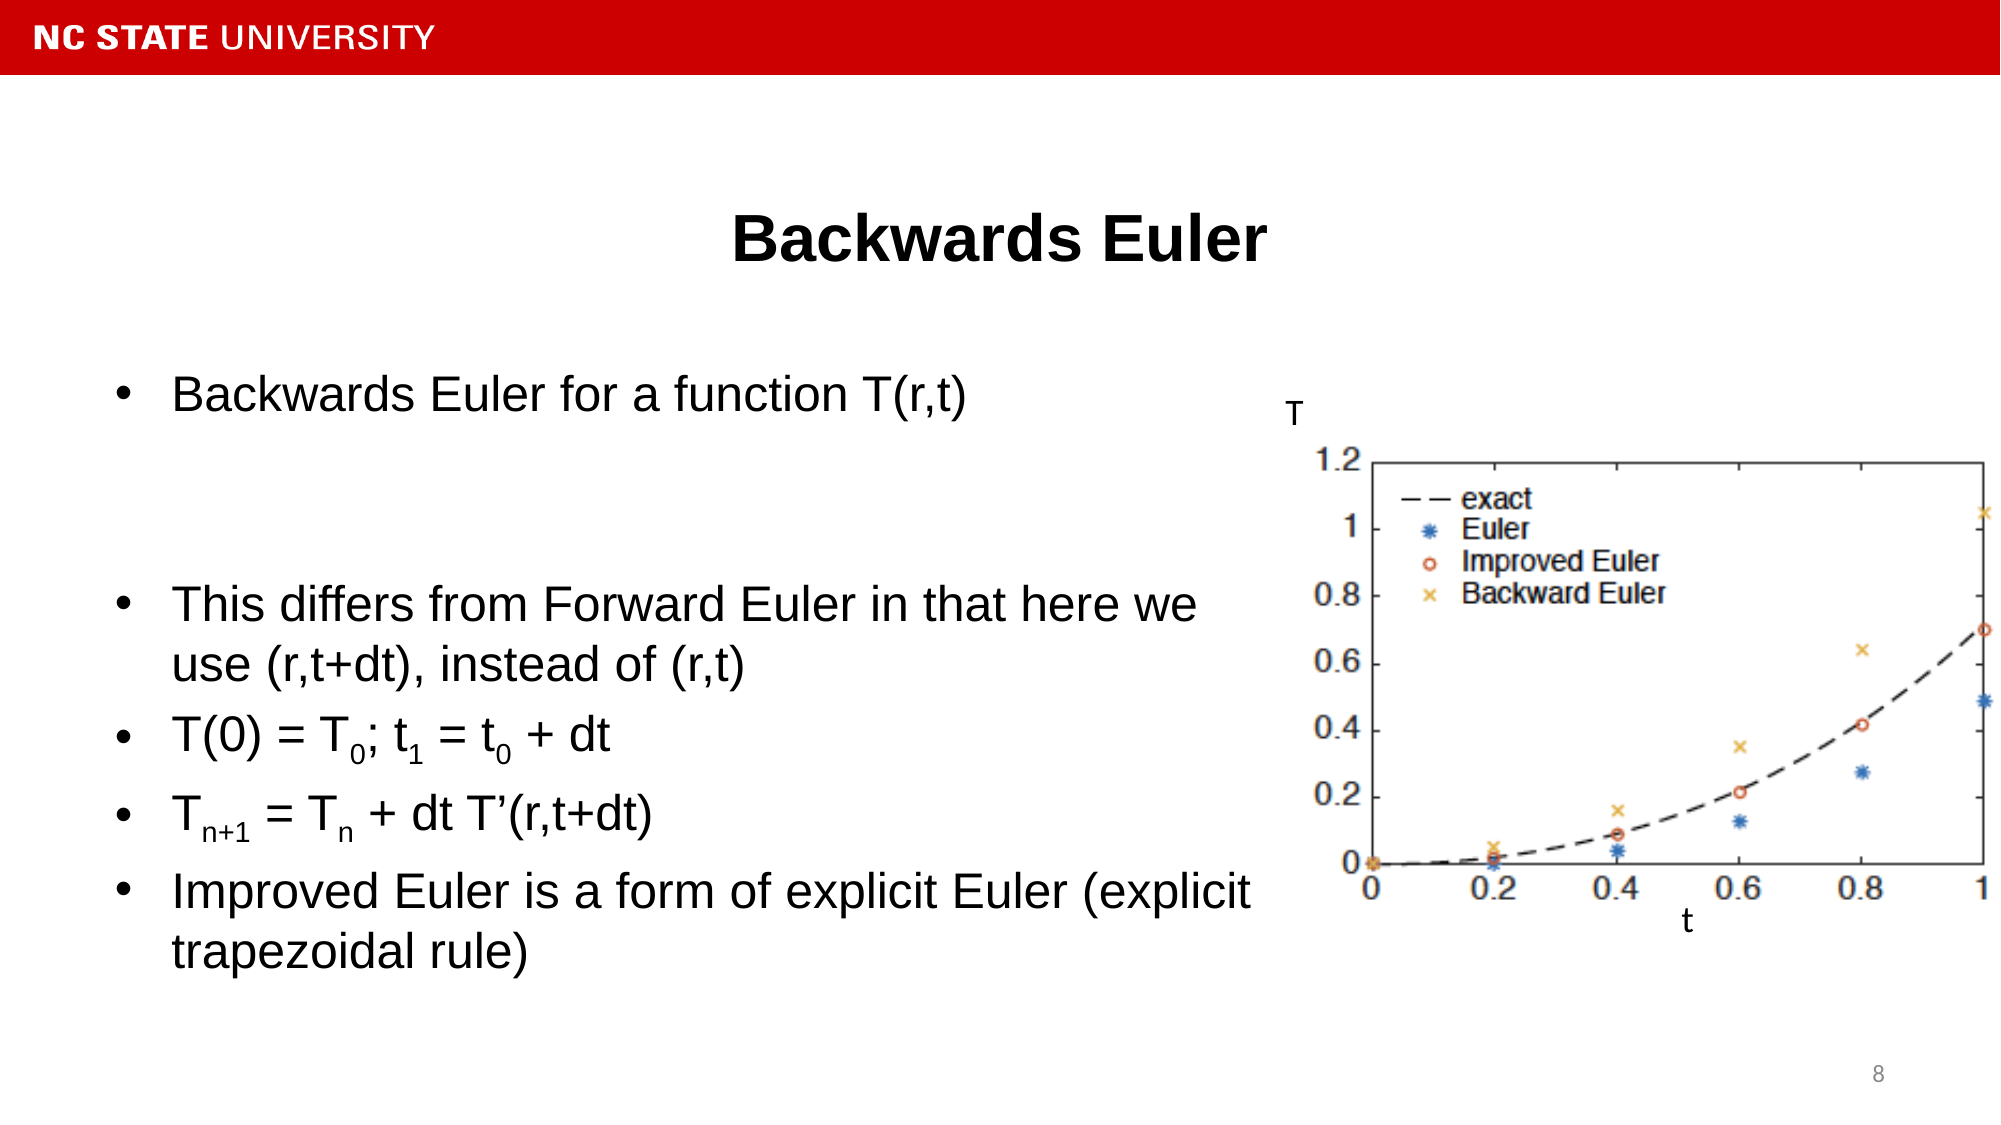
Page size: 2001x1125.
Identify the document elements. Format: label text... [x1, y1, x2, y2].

title Backwards Euler [99, 147, 1900, 323]
picture [0, 0, 2000, 75]
picture [1311, 441, 2000, 915]
slide_number 8 [1433, 1042, 1900, 1103]
text_box T [1270, 381, 1319, 441]
text_box t [1666, 923, 1715, 948]
